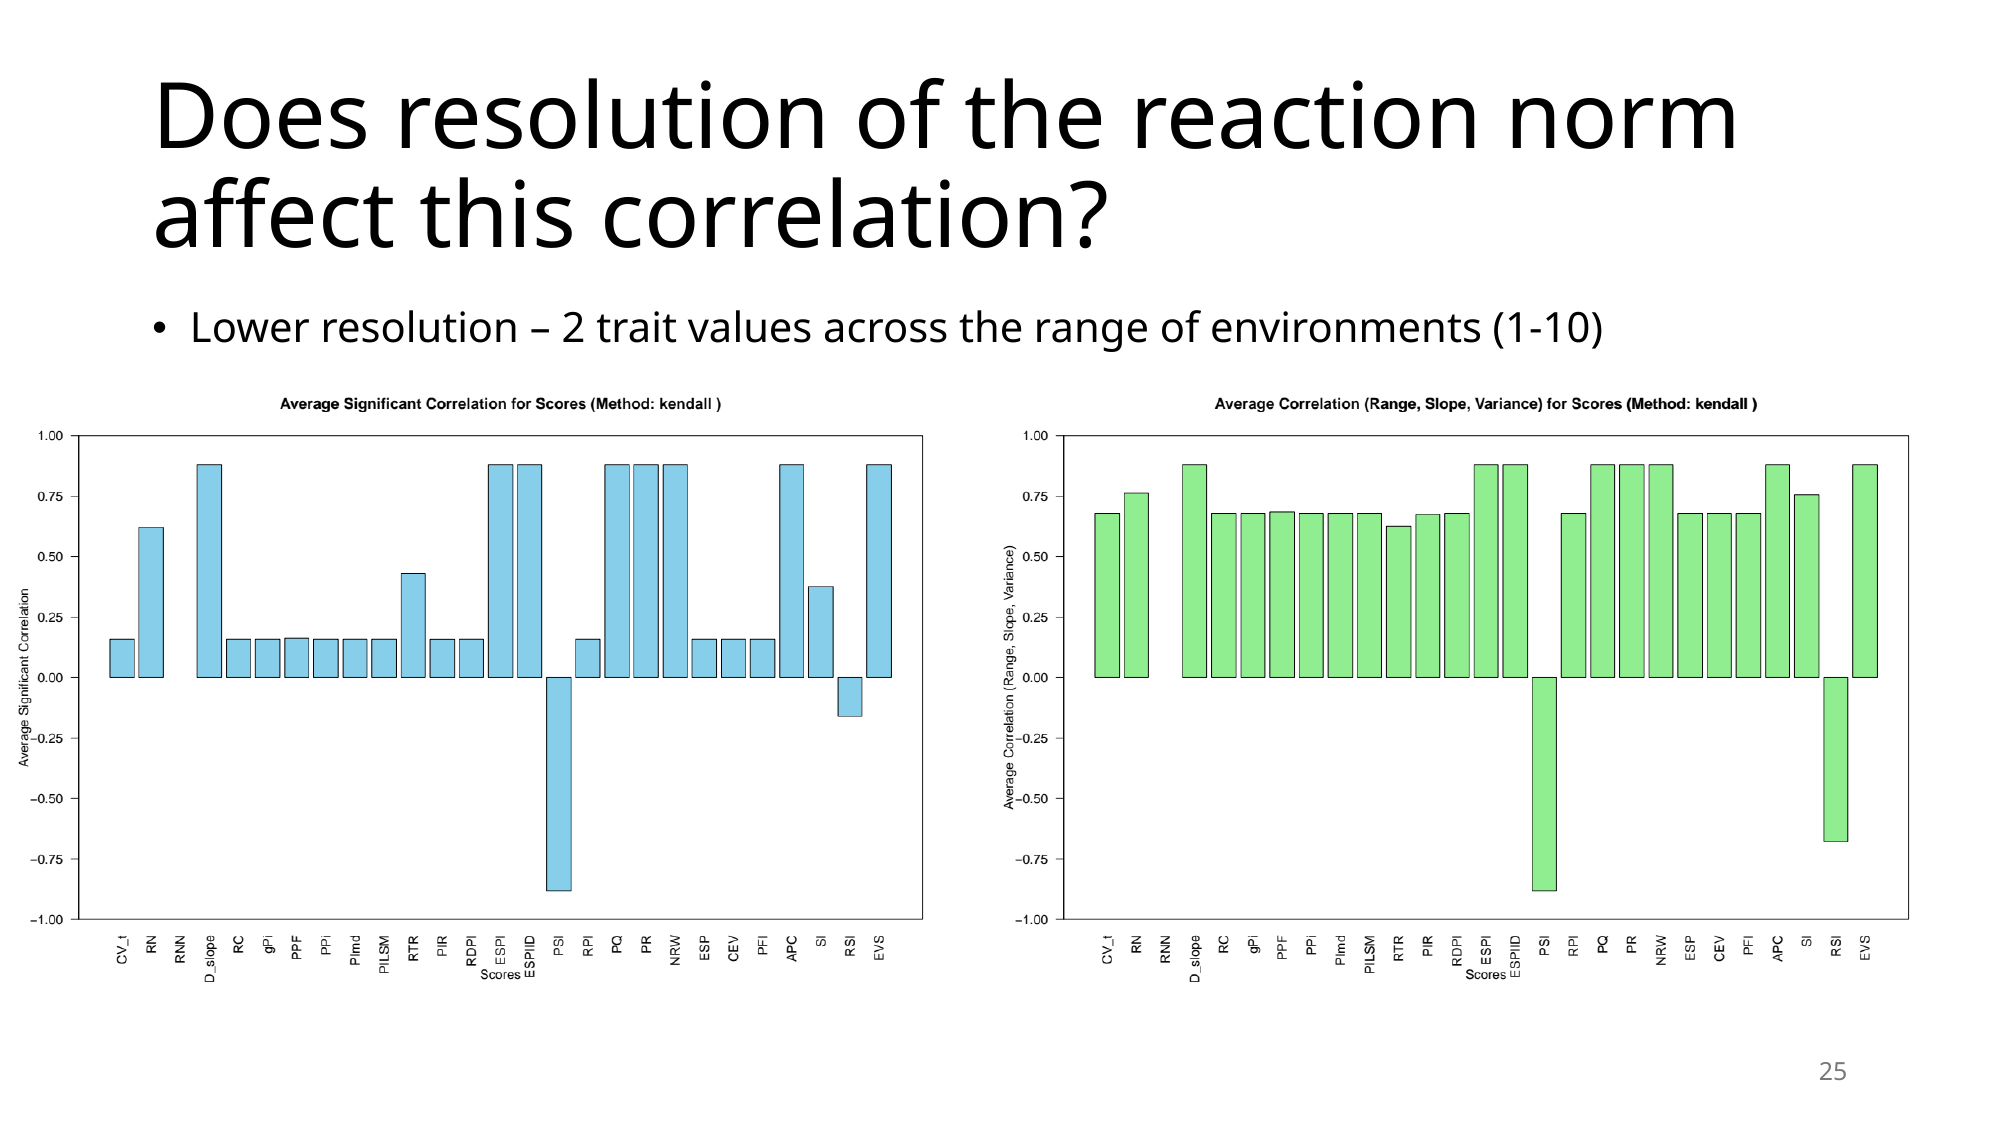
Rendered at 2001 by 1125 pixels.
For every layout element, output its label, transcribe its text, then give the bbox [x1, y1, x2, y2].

picture [13, 370, 954, 998]
title Does resolution of the reaction norm affect this correlation? [137, 59, 1863, 278]
slide_number 25 [1412, 1042, 1863, 1103]
picture [999, 370, 1940, 998]
list Lower resolution – 2 trait values across the range of environments (1-10) [137, 299, 1863, 1014]
